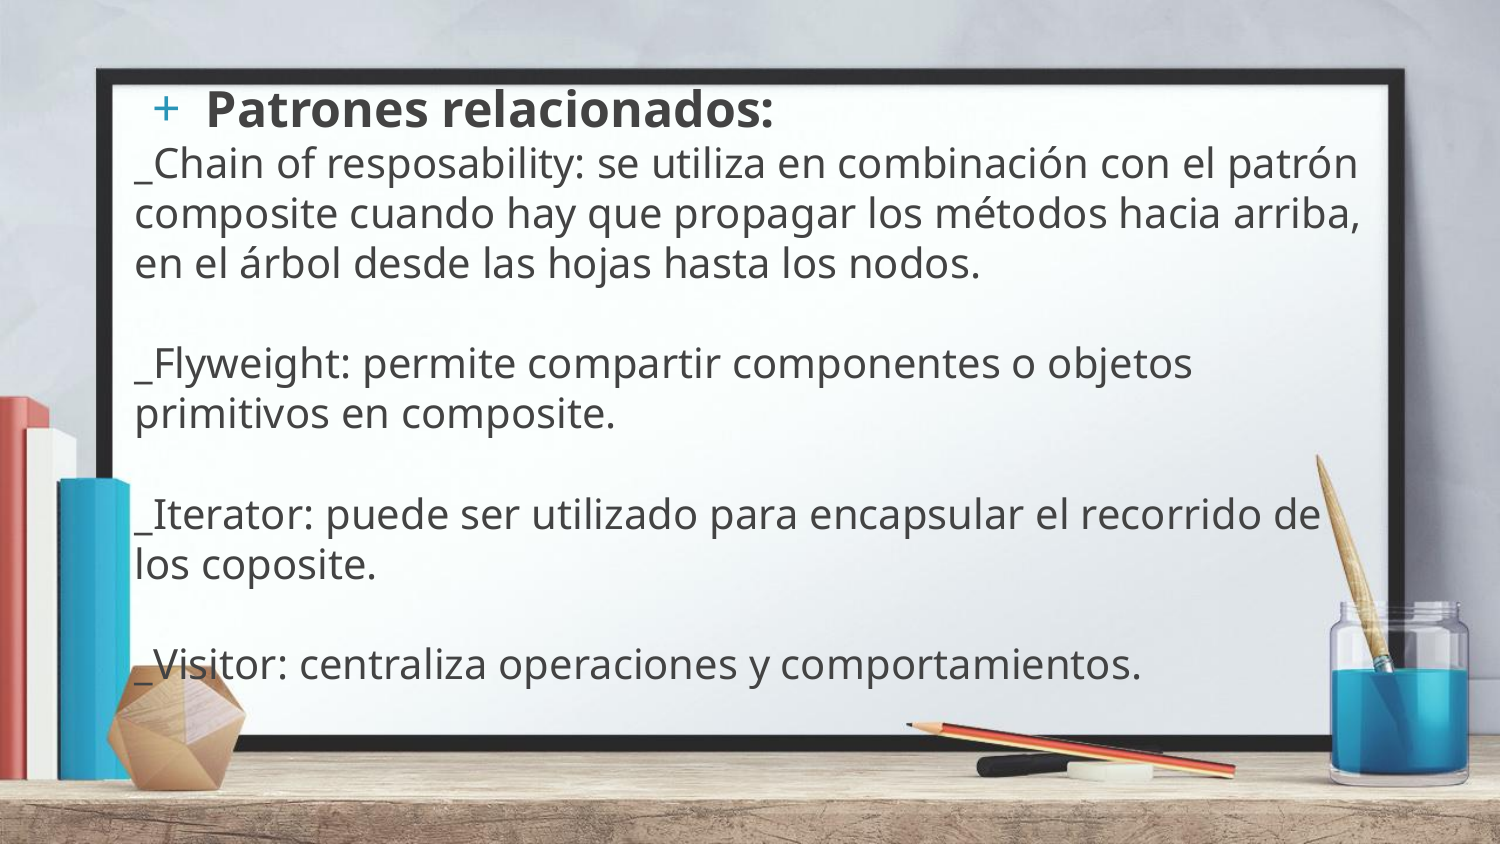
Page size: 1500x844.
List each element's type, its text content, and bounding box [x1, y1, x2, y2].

picture [0, 0, 1500, 844]
list Patrones relacionados: _Chain of resposability: se utiliza en combinación con el patrón composite cuando hay que propagar los métodos hacia arriba, en el árbol desde las hojas hasta los nodos. _Flyweight: permite compartir componentes o objetos primitivos en composite. _Iterator: puede ser utilizado para encapsular el recorrido de los coposite. _Visitor: centraliza operaciones y comportamientos. [119, 62, 1387, 660]
